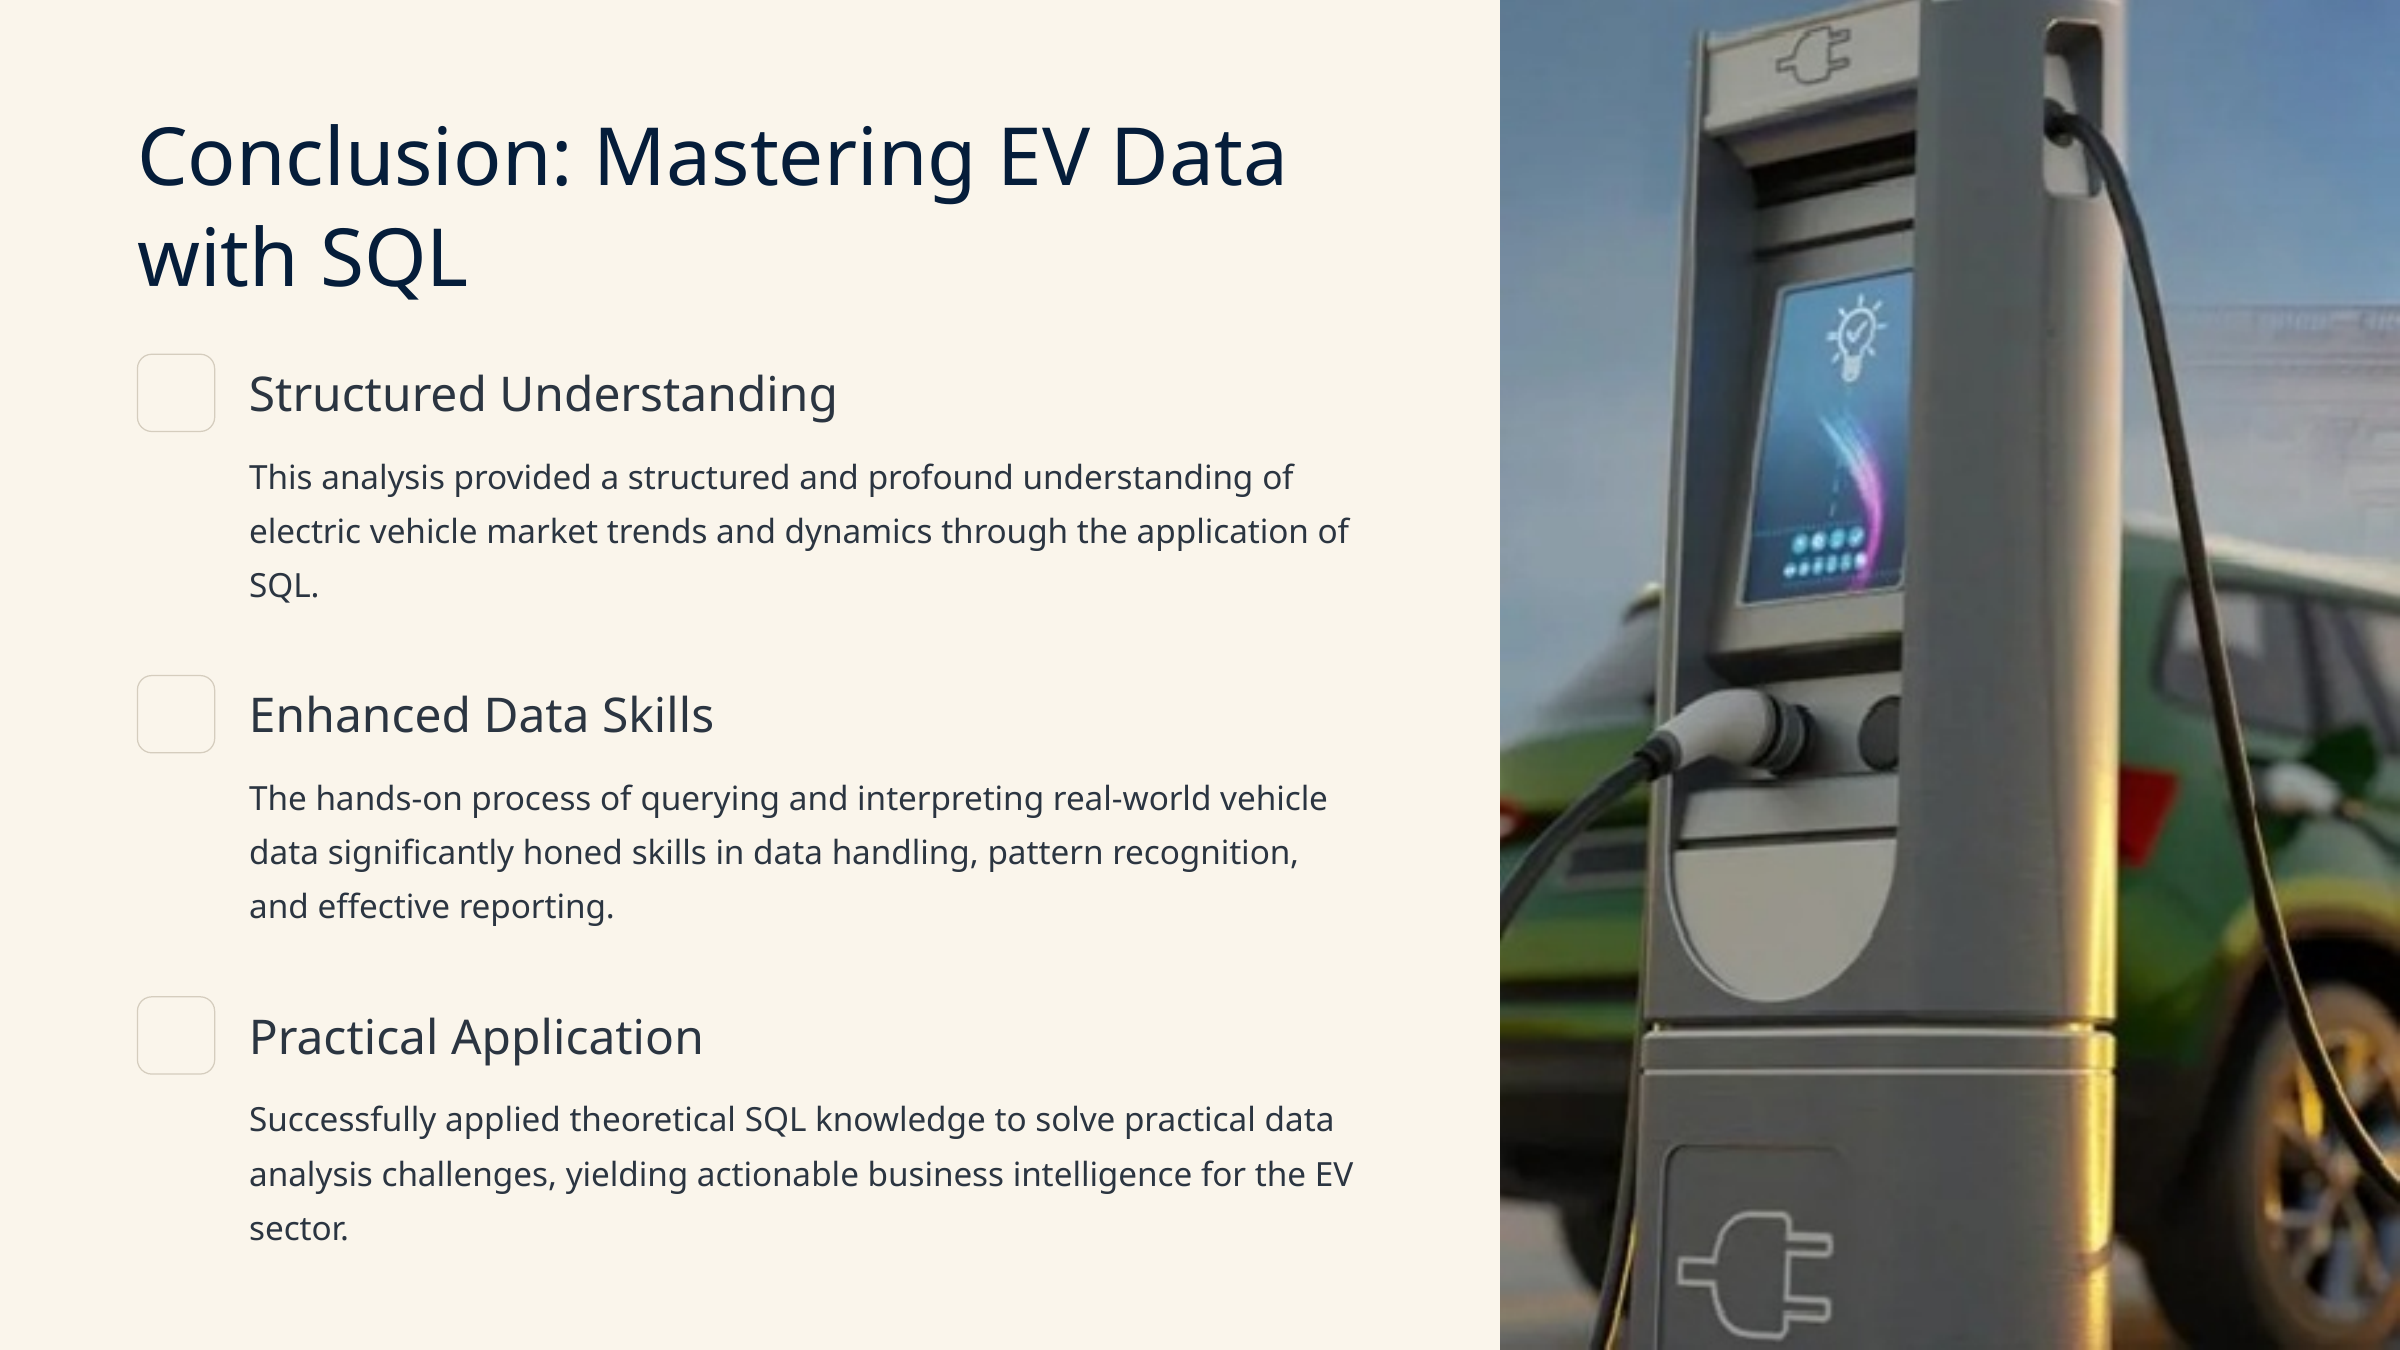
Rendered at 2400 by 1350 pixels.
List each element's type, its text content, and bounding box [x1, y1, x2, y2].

text_box [137, 996, 215, 1075]
text_box Structured Understanding [249, 360, 854, 422]
text_box The hands-on process of querying and interpreting real-world vehicle data significantly honed skills in data handling, pattern recognition, and effective reporting. [249, 763, 1363, 928]
text_box [137, 675, 215, 753]
text_box Successfully applied theoretical SQL knowledge to solve practical data analysis challenges, yielding actionable business intelligence for the EV sector. [249, 1084, 1363, 1250]
picture [1499, 0, 2400, 1350]
text_box This analysis provided a structured and profound understanding of electric vehicle market trends and dynamics through the application of SQL. [249, 441, 1363, 607]
text_box Enhanced Data Skills [249, 681, 735, 743]
text_box Practical Application [249, 1003, 735, 1064]
text_box [137, 354, 215, 432]
text_box Conclusion: Mastering EV Data with SQL [137, 100, 1363, 303]
